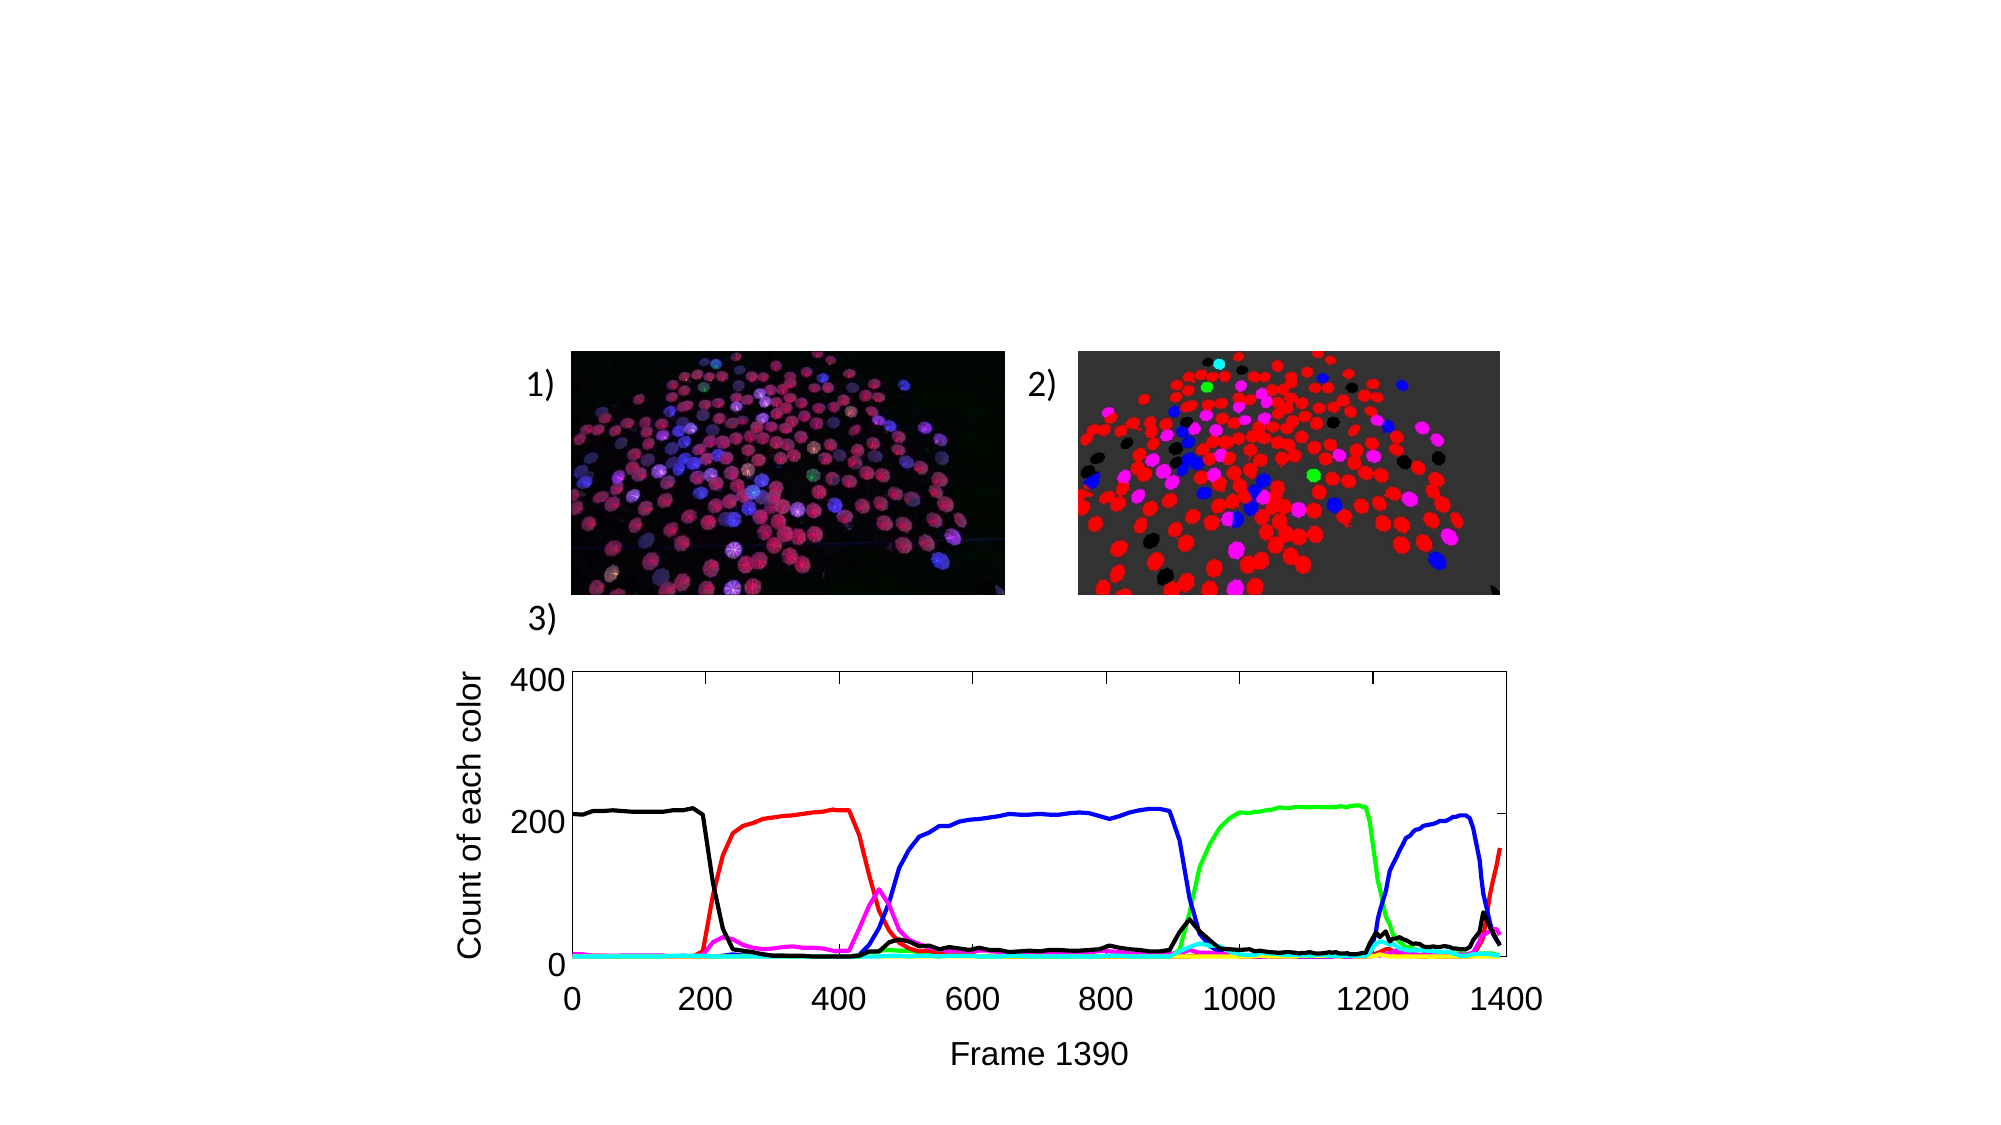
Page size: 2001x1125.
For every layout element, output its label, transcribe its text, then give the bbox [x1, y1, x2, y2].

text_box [510, 655, 1544, 1018]
text_box Frame 1390 [949, 1028, 1168, 1077]
picture [1078, 351, 1500, 595]
text_box 1) [510, 351, 571, 411]
picture [571, 351, 1005, 595]
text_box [444, 585, 486, 961]
text_box 2) [1012, 351, 1078, 411]
text_box 3) [512, 585, 582, 646]
